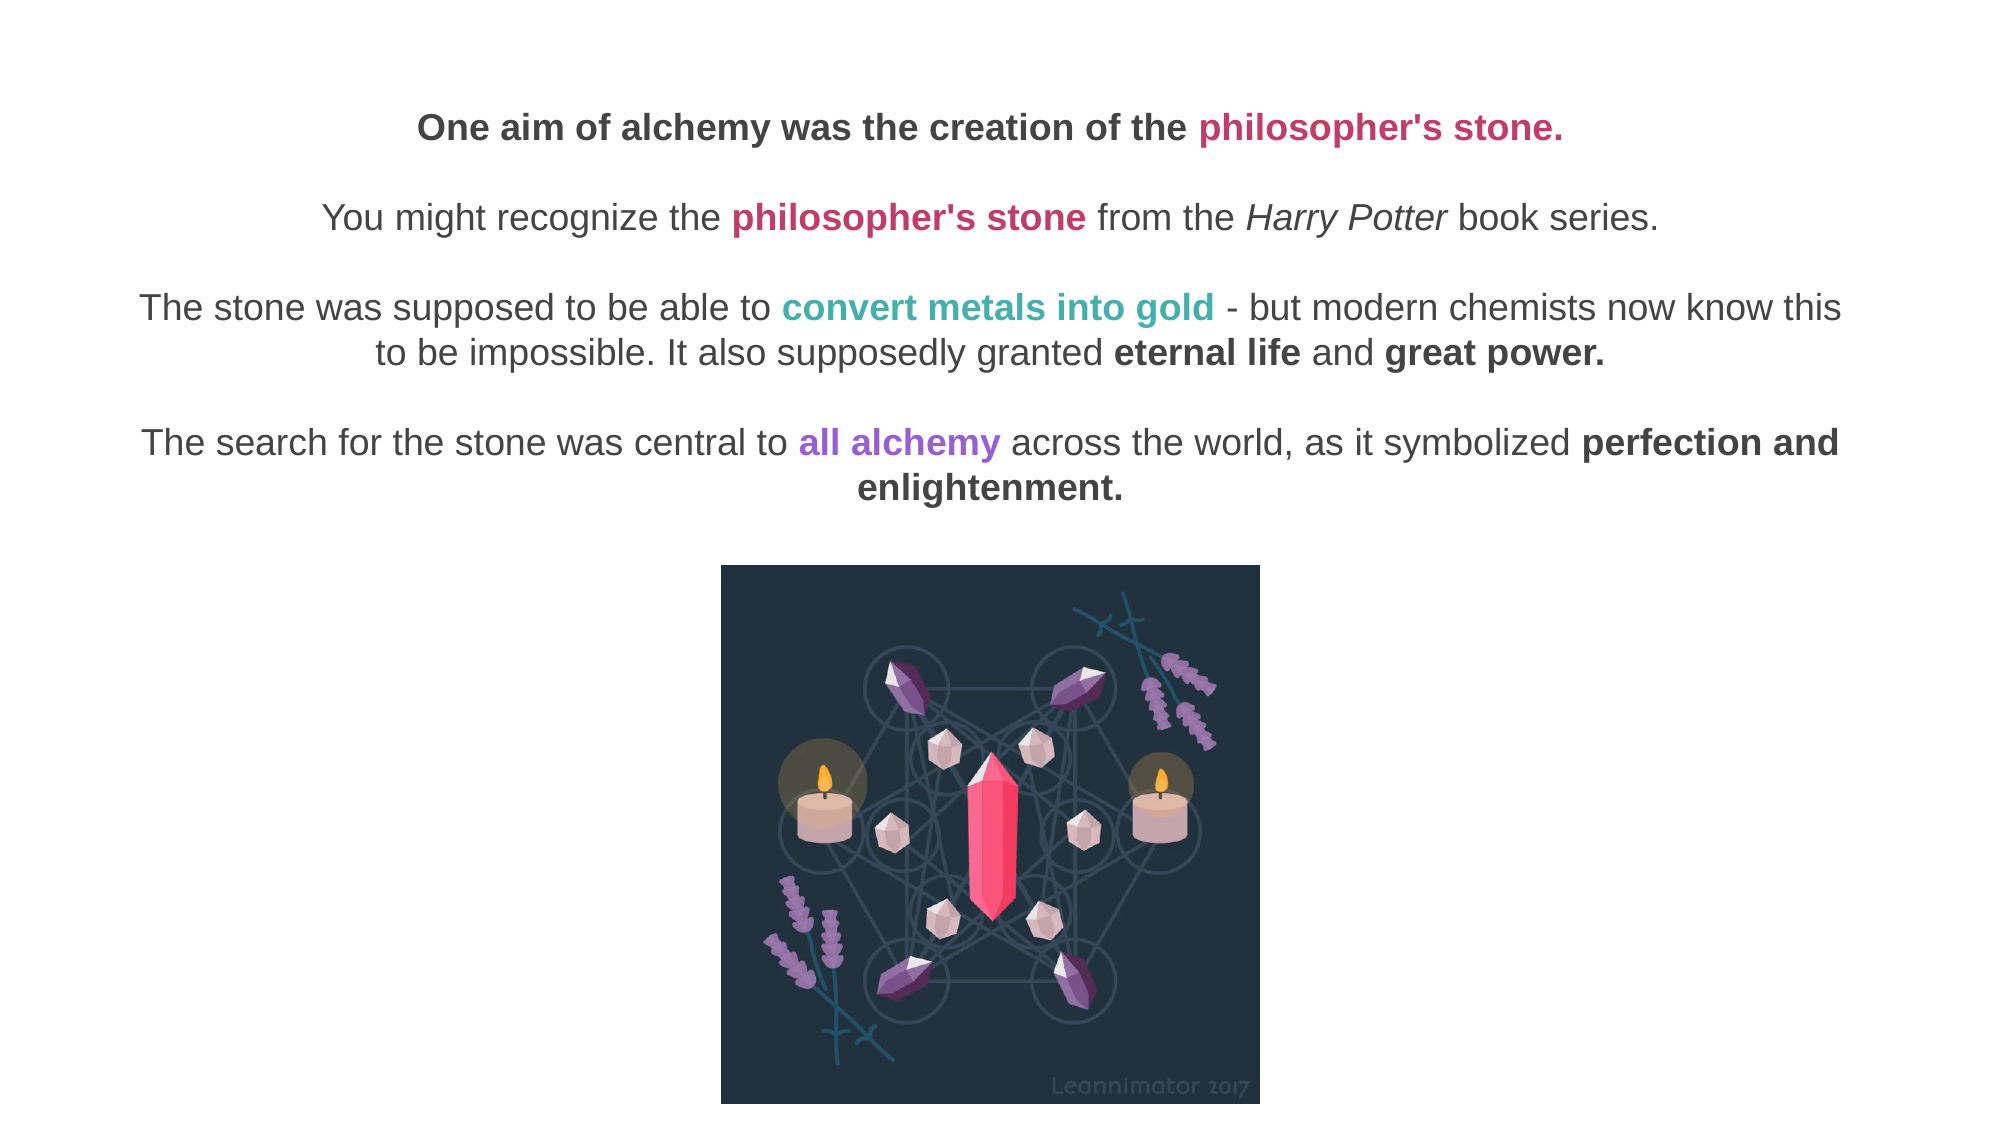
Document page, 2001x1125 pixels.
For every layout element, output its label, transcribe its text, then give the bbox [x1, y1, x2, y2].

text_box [720, 564, 1261, 1105]
text_box One aim of alchemy was the creation of the philosopher's stone. You might recognize the philosopher's stone from the Harry Potter book series. The stone was supposed to be able to convert metals into gold - but modern chemists now know this to be impossible. It also supposedly granted eternal life and great power. The search for the stone was central to all alchemy across the world, as it symbolized perfection and enlightenment. [108, 95, 1873, 561]
